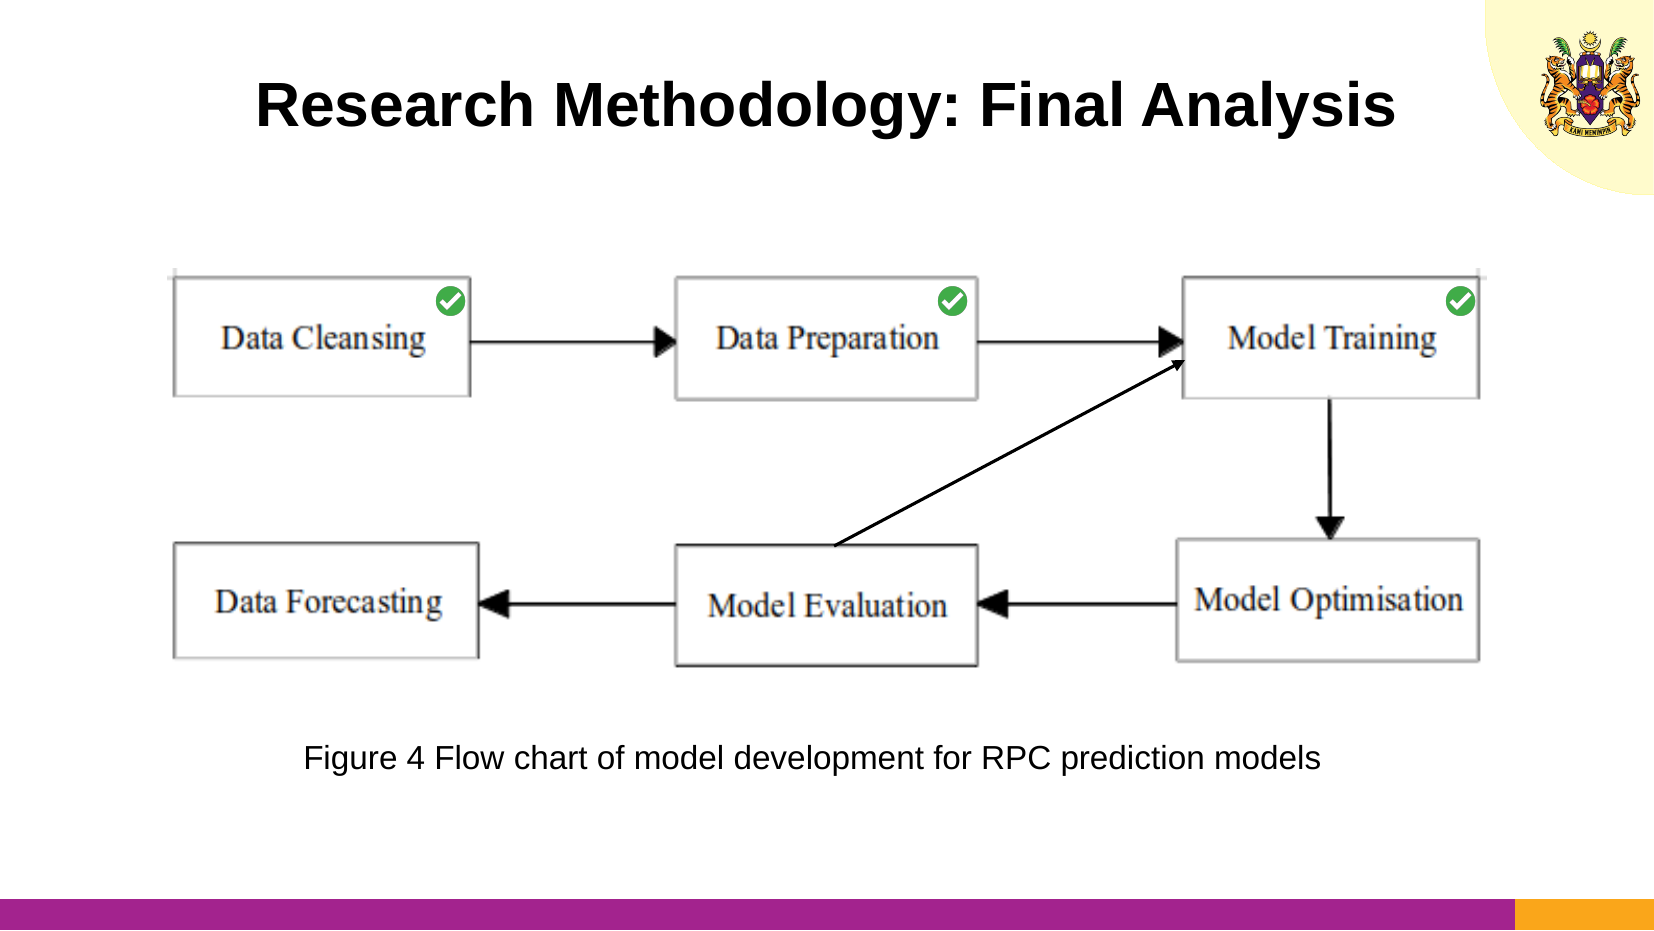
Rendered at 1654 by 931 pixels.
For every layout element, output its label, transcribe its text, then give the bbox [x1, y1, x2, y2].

text_box [1485, 0, 1654, 195]
text_box Figure 4 Flow chart of model development for RPC prediction models [0, 728, 1636, 786]
picture [166, 268, 1487, 675]
picture [1540, 29, 1642, 137]
text_box [0, 899, 1515, 930]
text_box Research Methodology: Final Analysis [0, 26, 1573, 176]
text_box [1515, 899, 1654, 930]
